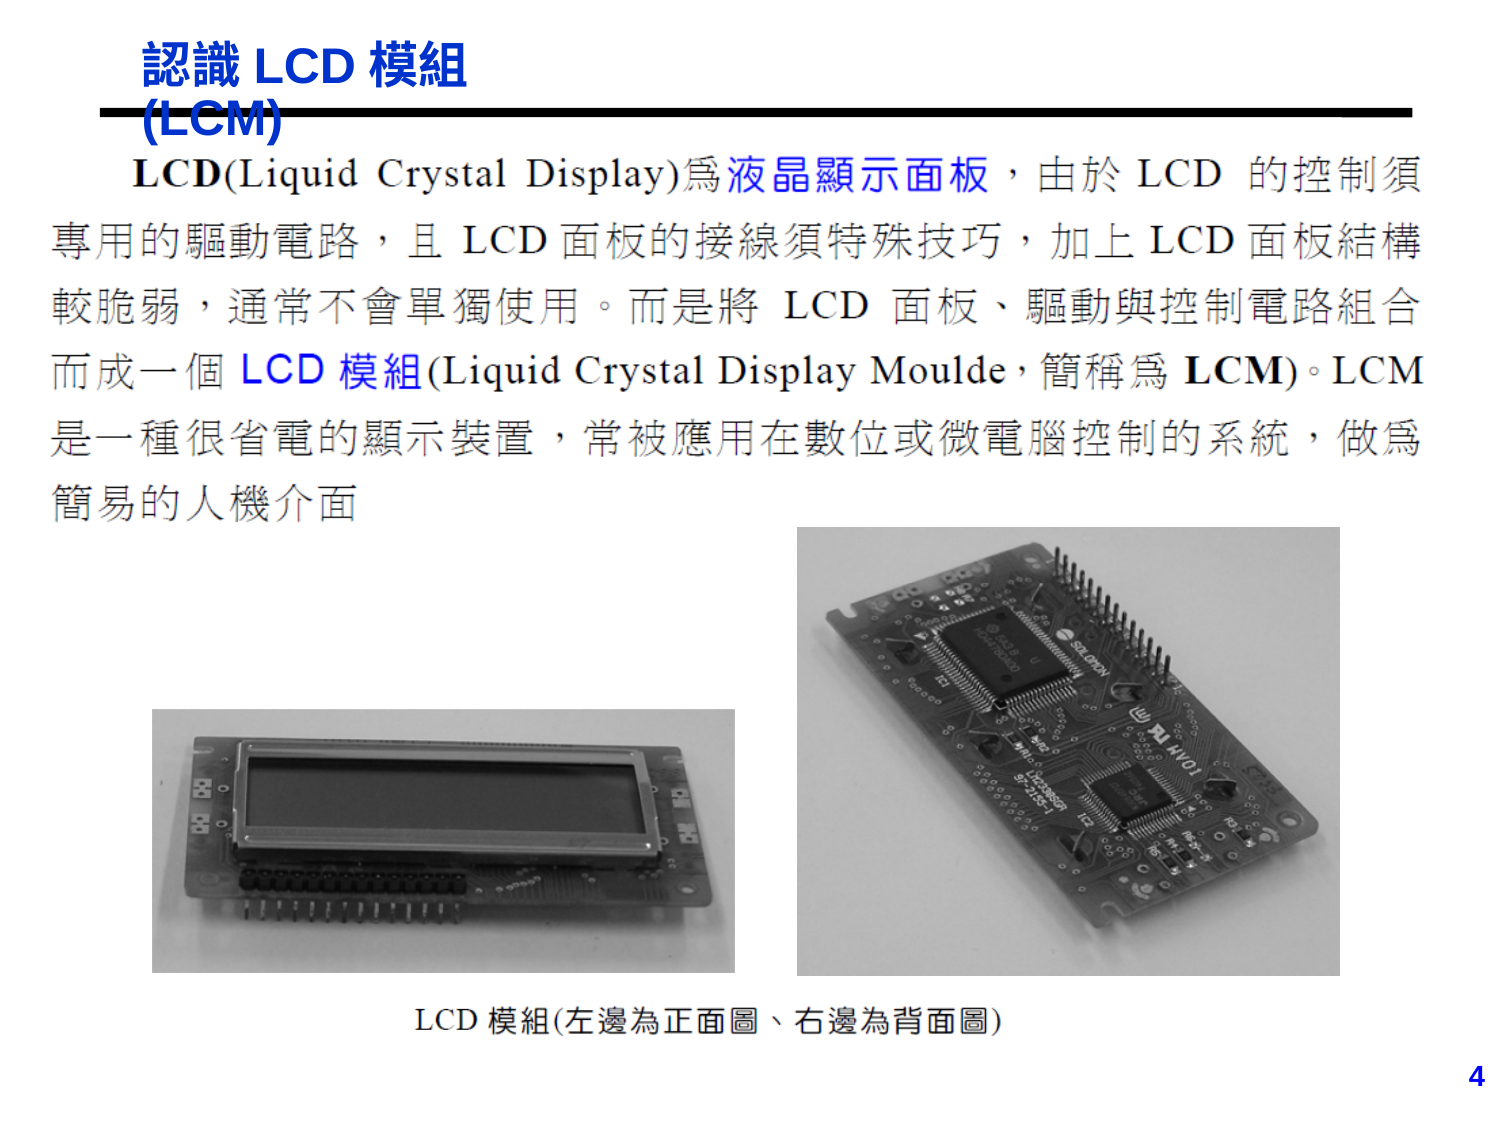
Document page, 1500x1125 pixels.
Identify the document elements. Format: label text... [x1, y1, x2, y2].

picture [149, 705, 738, 974]
title 認識LCD模組 (LCM) [131, 37, 616, 99]
slide_number 4 [1187, 1050, 1500, 1125]
picture [47, 150, 1429, 976]
picture [407, 998, 1008, 1047]
